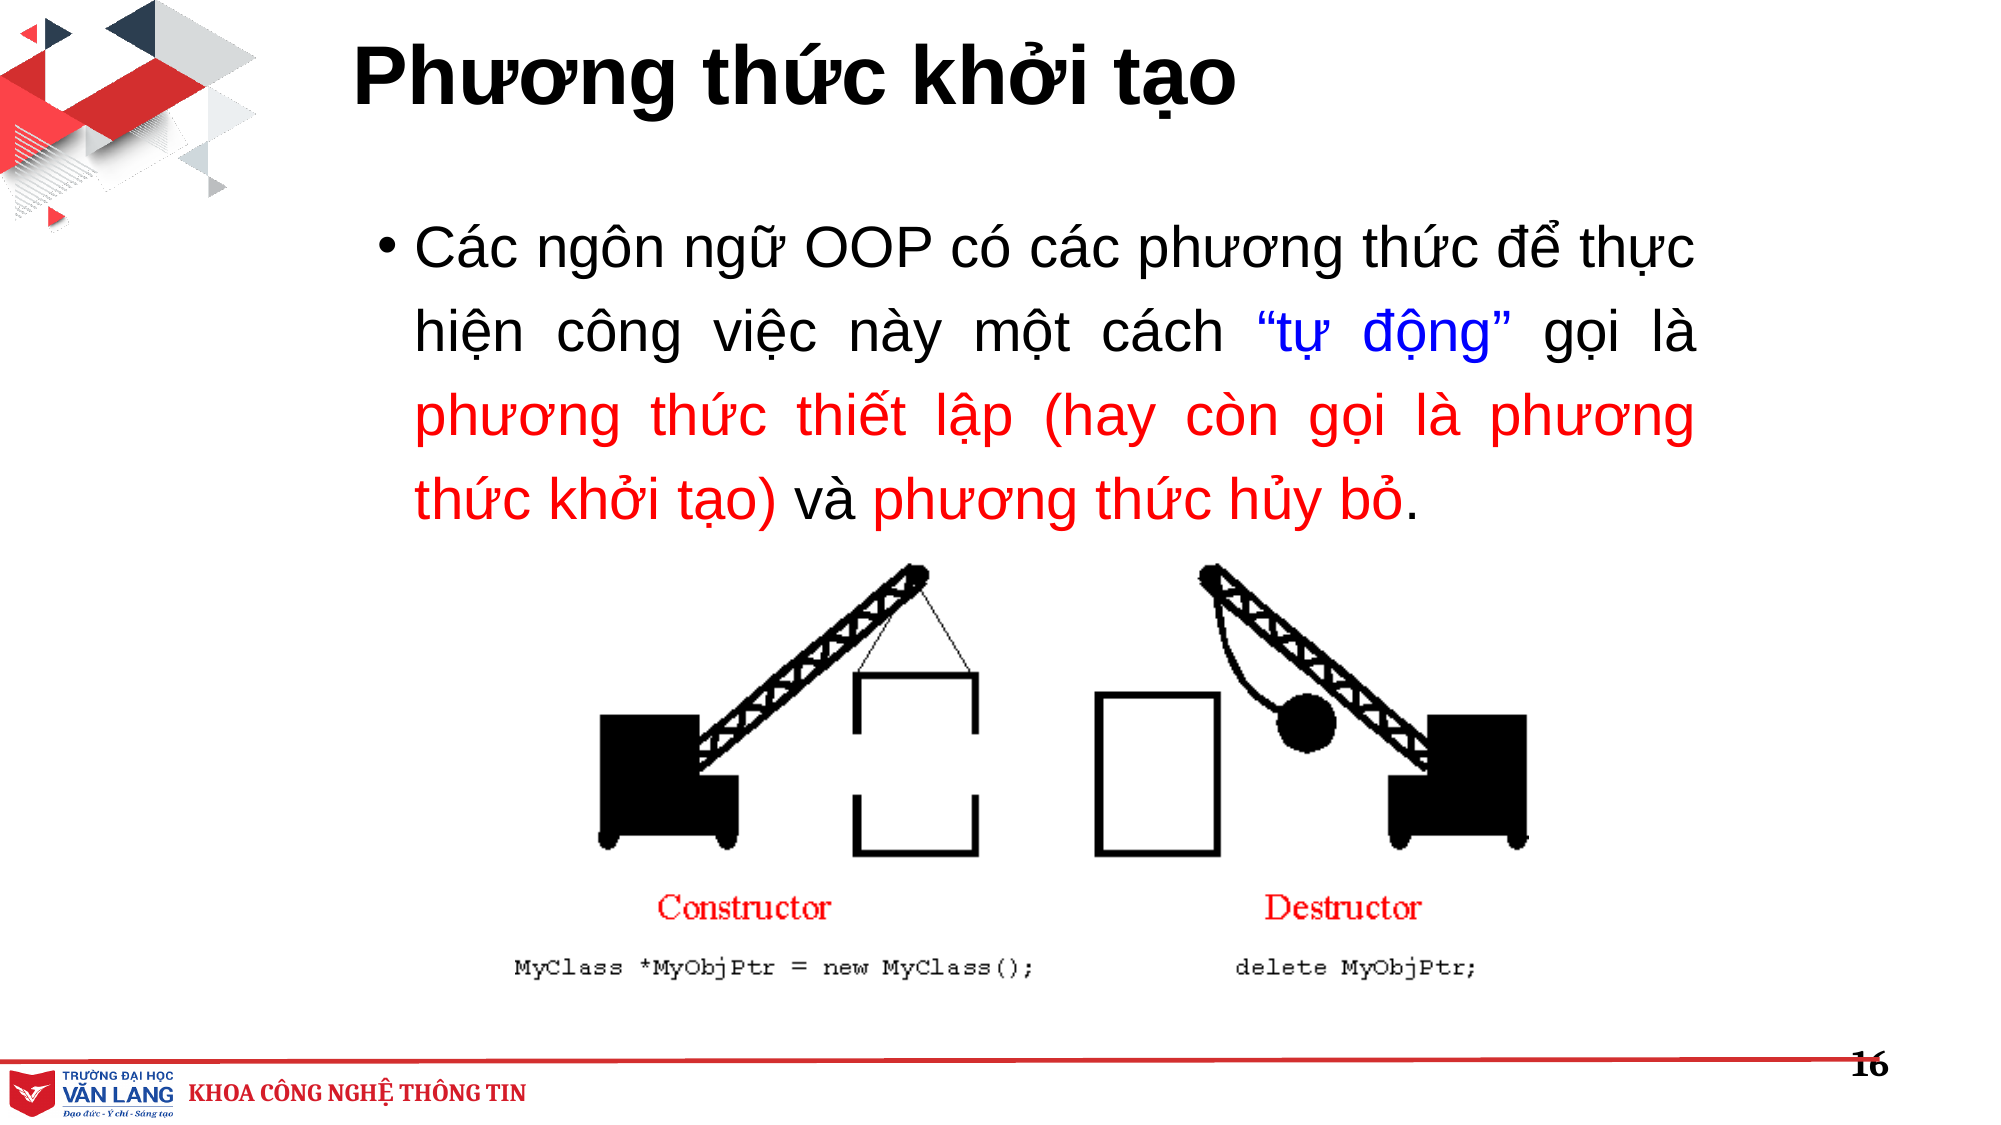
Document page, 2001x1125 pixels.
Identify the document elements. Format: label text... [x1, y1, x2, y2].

title Phương thức khởi tạo [337, 24, 1750, 138]
picture [515, 562, 1529, 982]
picture [8, 1069, 173, 1118]
picture [0, 0, 256, 233]
list Các ngôn ngữ OOP có các phương thức để thực hiện công việc này một cách “tự động” gọi là phương thức thiết lập (hay còn gọi là phương thức khởi tạo) và phương thức hủy bỏ. [362, 187, 1713, 1043]
